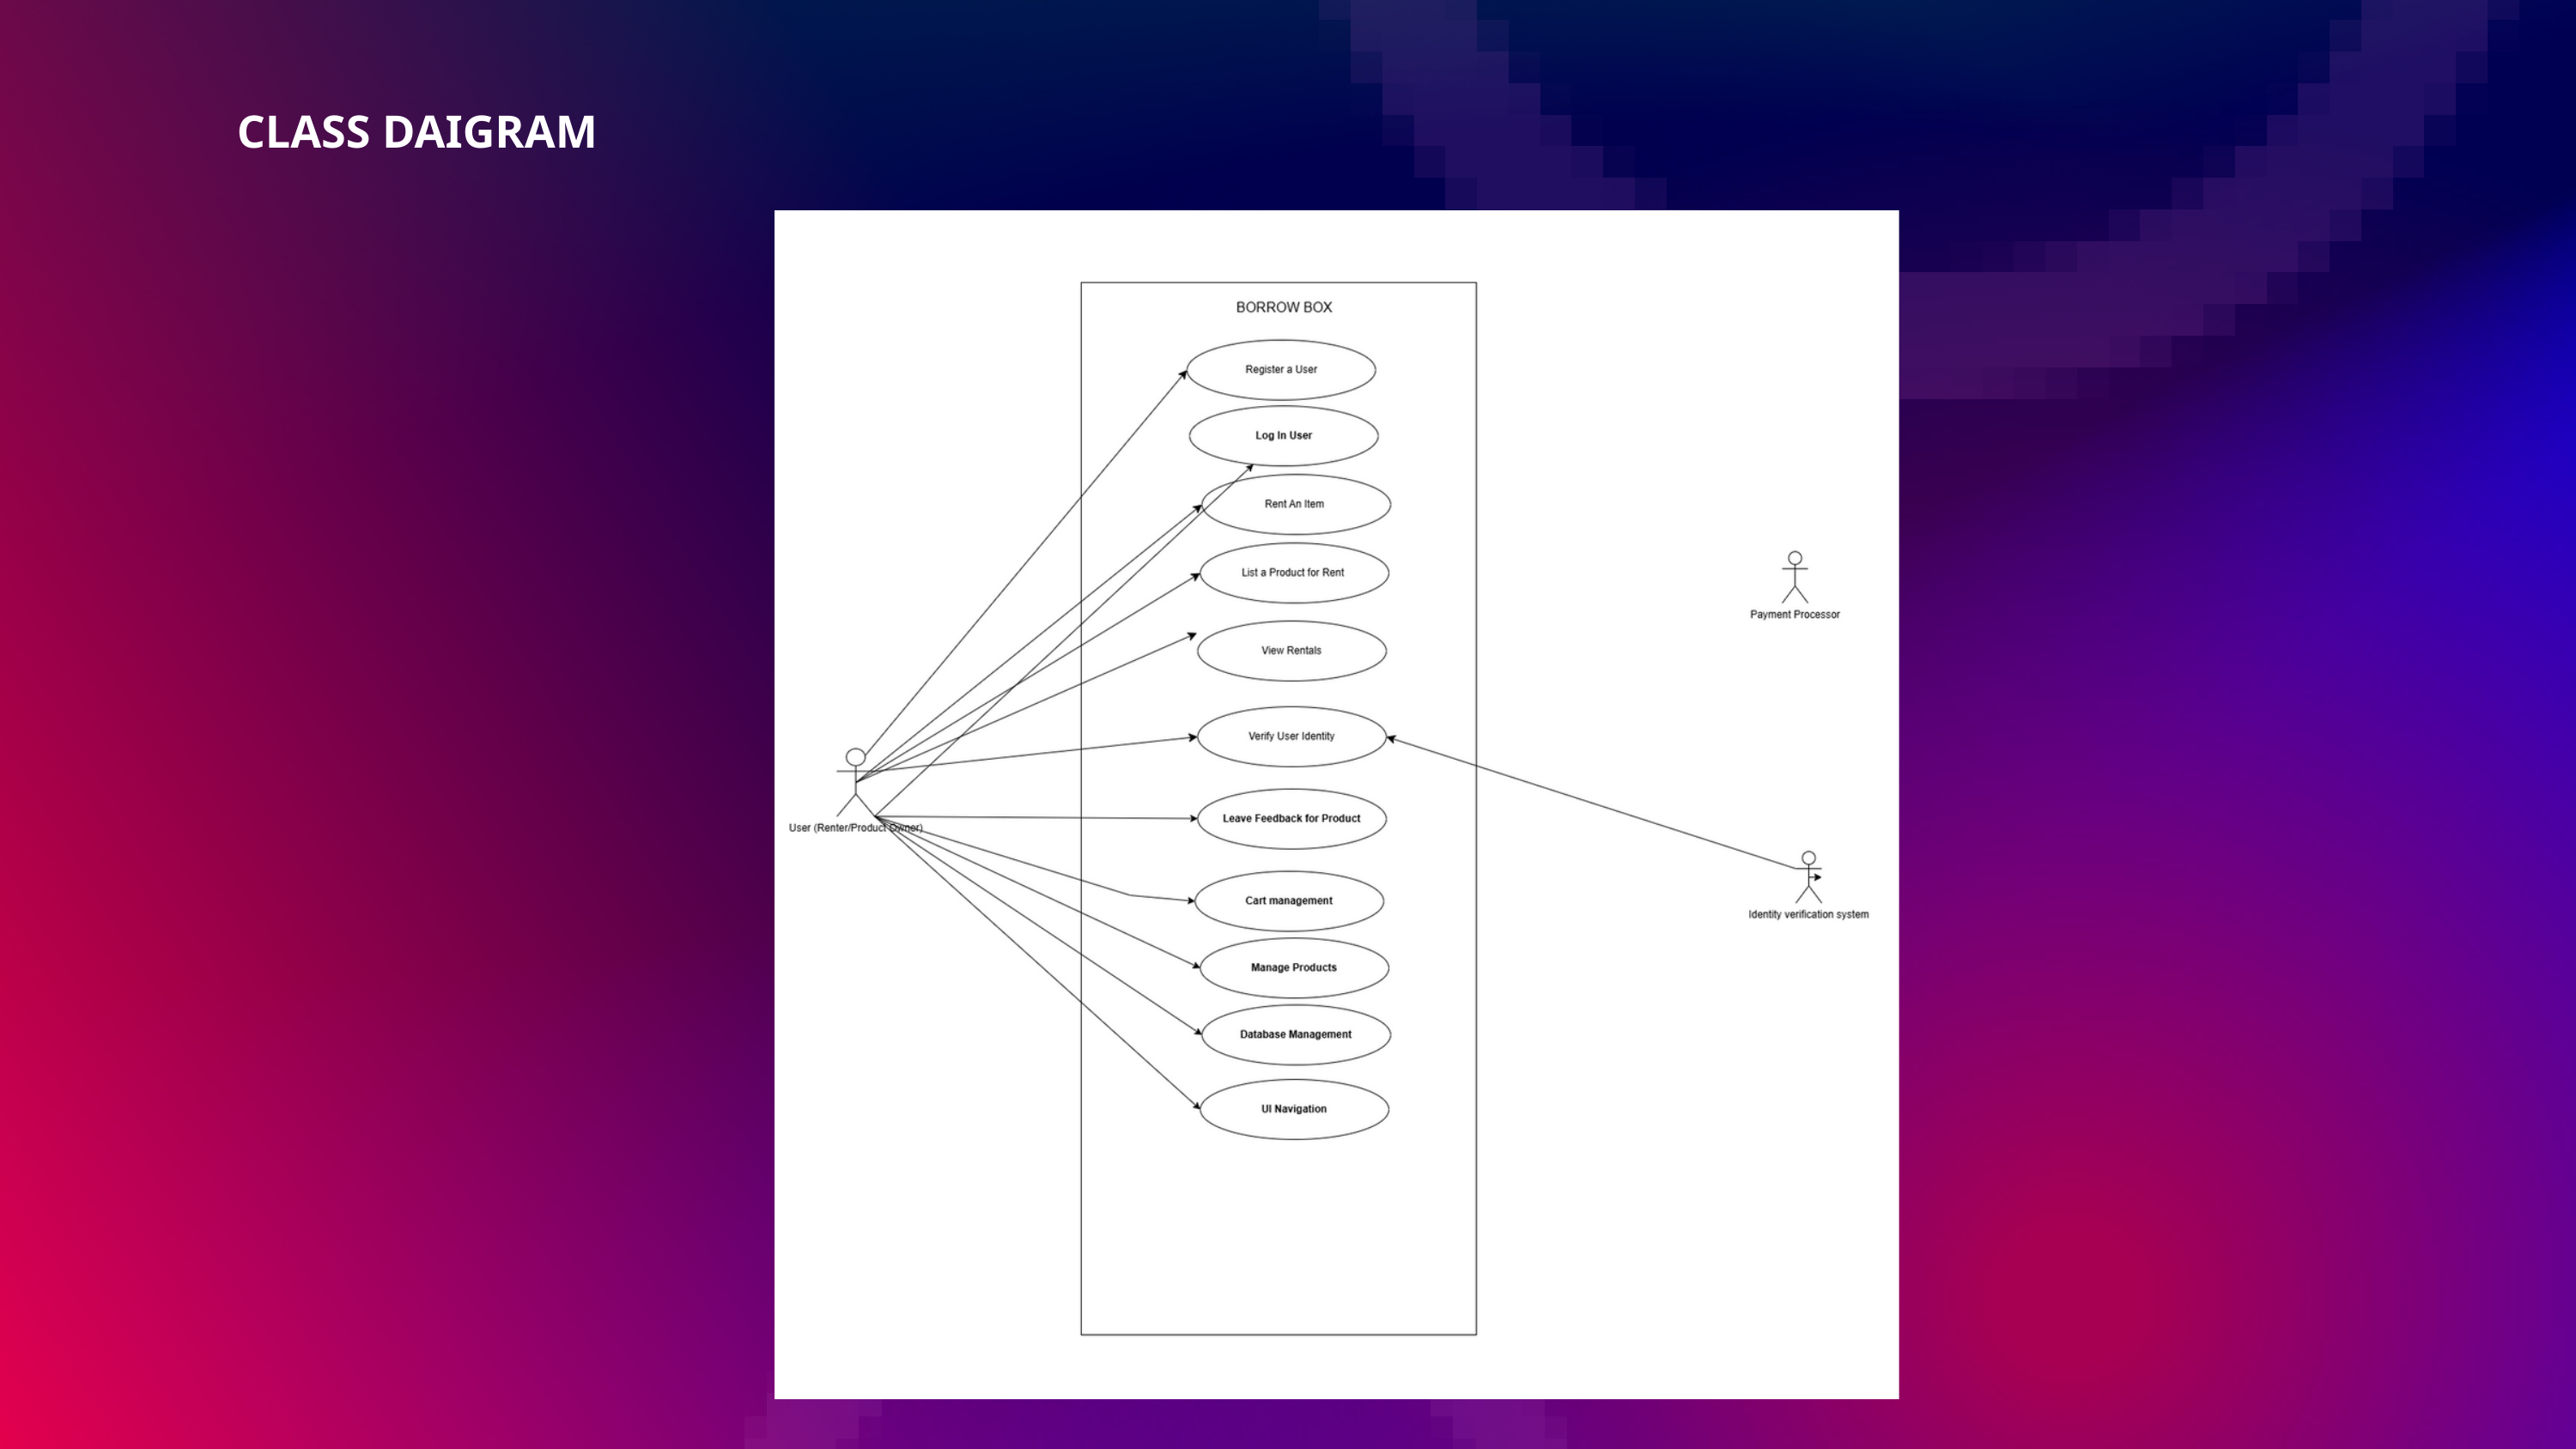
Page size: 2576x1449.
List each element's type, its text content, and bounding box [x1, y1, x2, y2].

text_box [754, 0, 1288, 1188]
text_box [775, 210, 1899, 1399]
text_box [1614, 0, 2576, 1449]
text_box CLASS DAIGRAM [236, 107, 700, 157]
text_box [699, 1188, 1614, 1449]
text_box [1288, 0, 2551, 399]
text_box [0, 0, 754, 1449]
